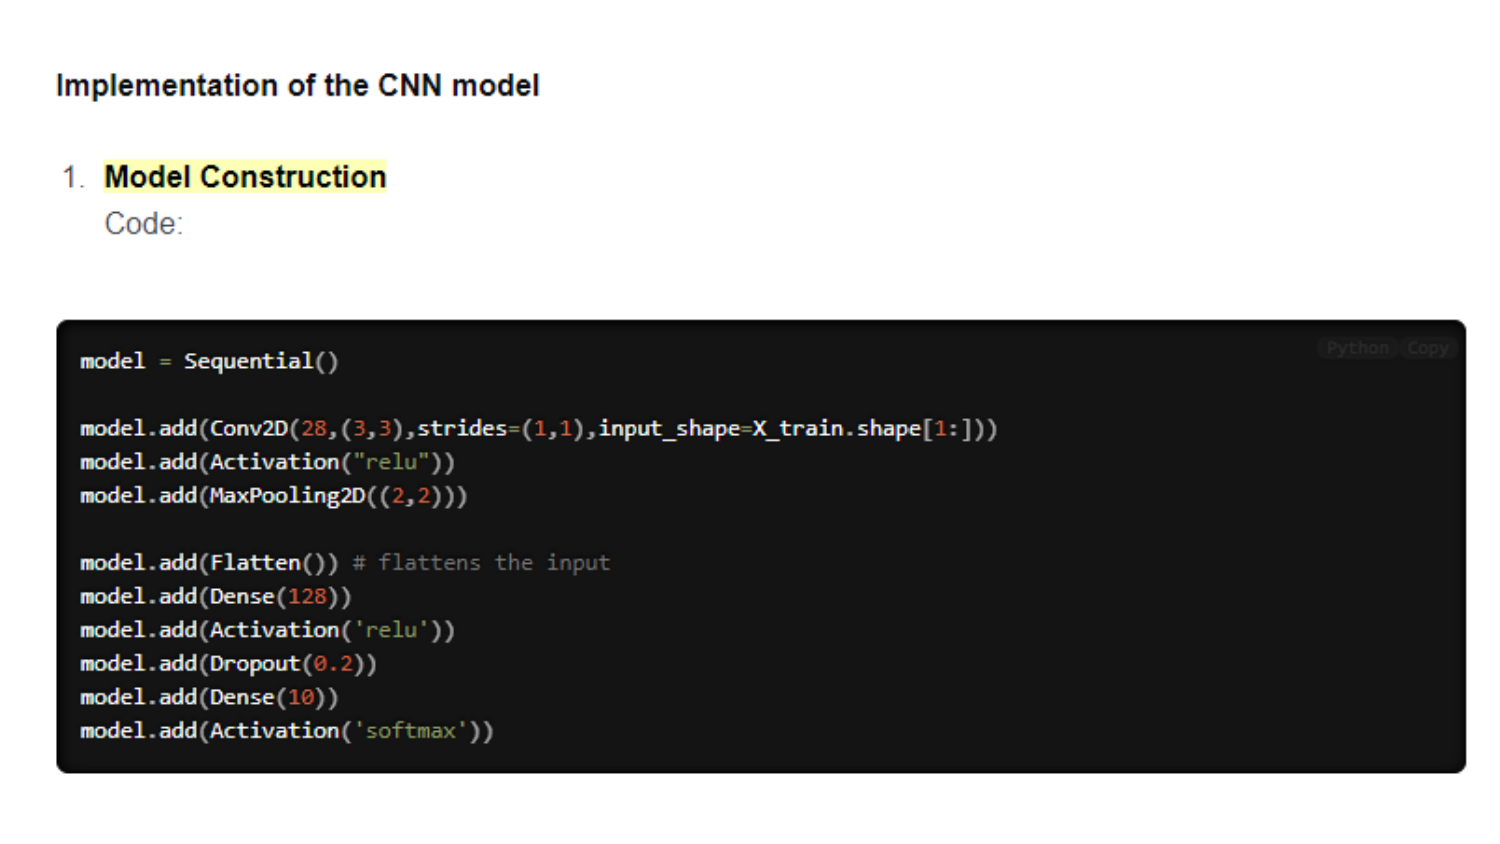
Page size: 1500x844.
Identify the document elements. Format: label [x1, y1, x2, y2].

picture [42, 59, 1474, 785]
